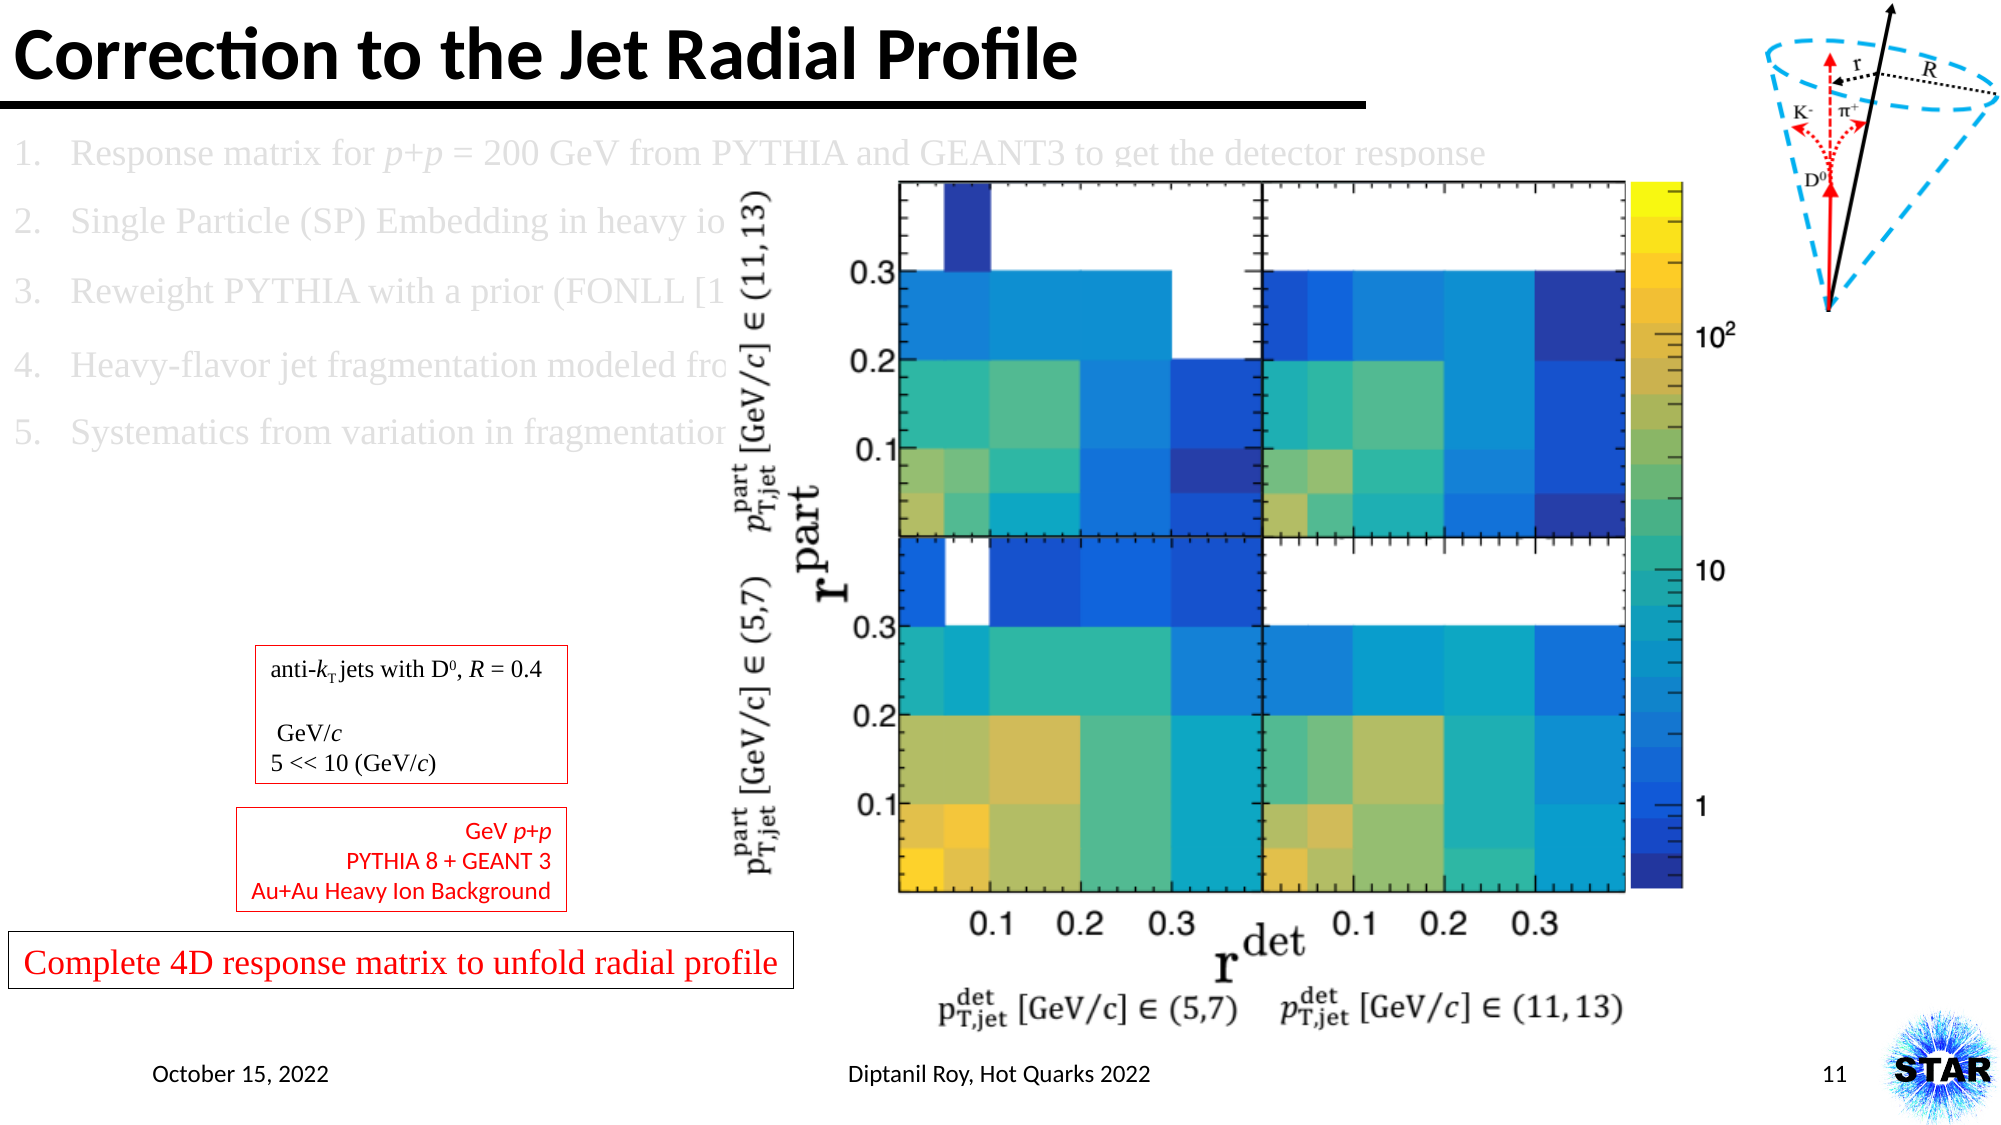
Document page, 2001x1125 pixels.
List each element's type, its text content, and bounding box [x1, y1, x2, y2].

text_box Complete 4D response matrix to unfold radial profile [8, 931, 725, 989]
text_box Correction to the Jet Radial Profile [0, 0, 1539, 102]
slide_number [137, 1042, 588, 1103]
text_box [5, 121, 1757, 460]
footer Diptanil Roy, Hot Quarks 2022 [662, 1042, 1338, 1103]
picture [1763, 0, 2000, 312]
picture [725, 165, 1742, 1036]
picture [1847, 996, 2000, 1125]
slide_number 11 [1412, 1042, 1847, 1103]
